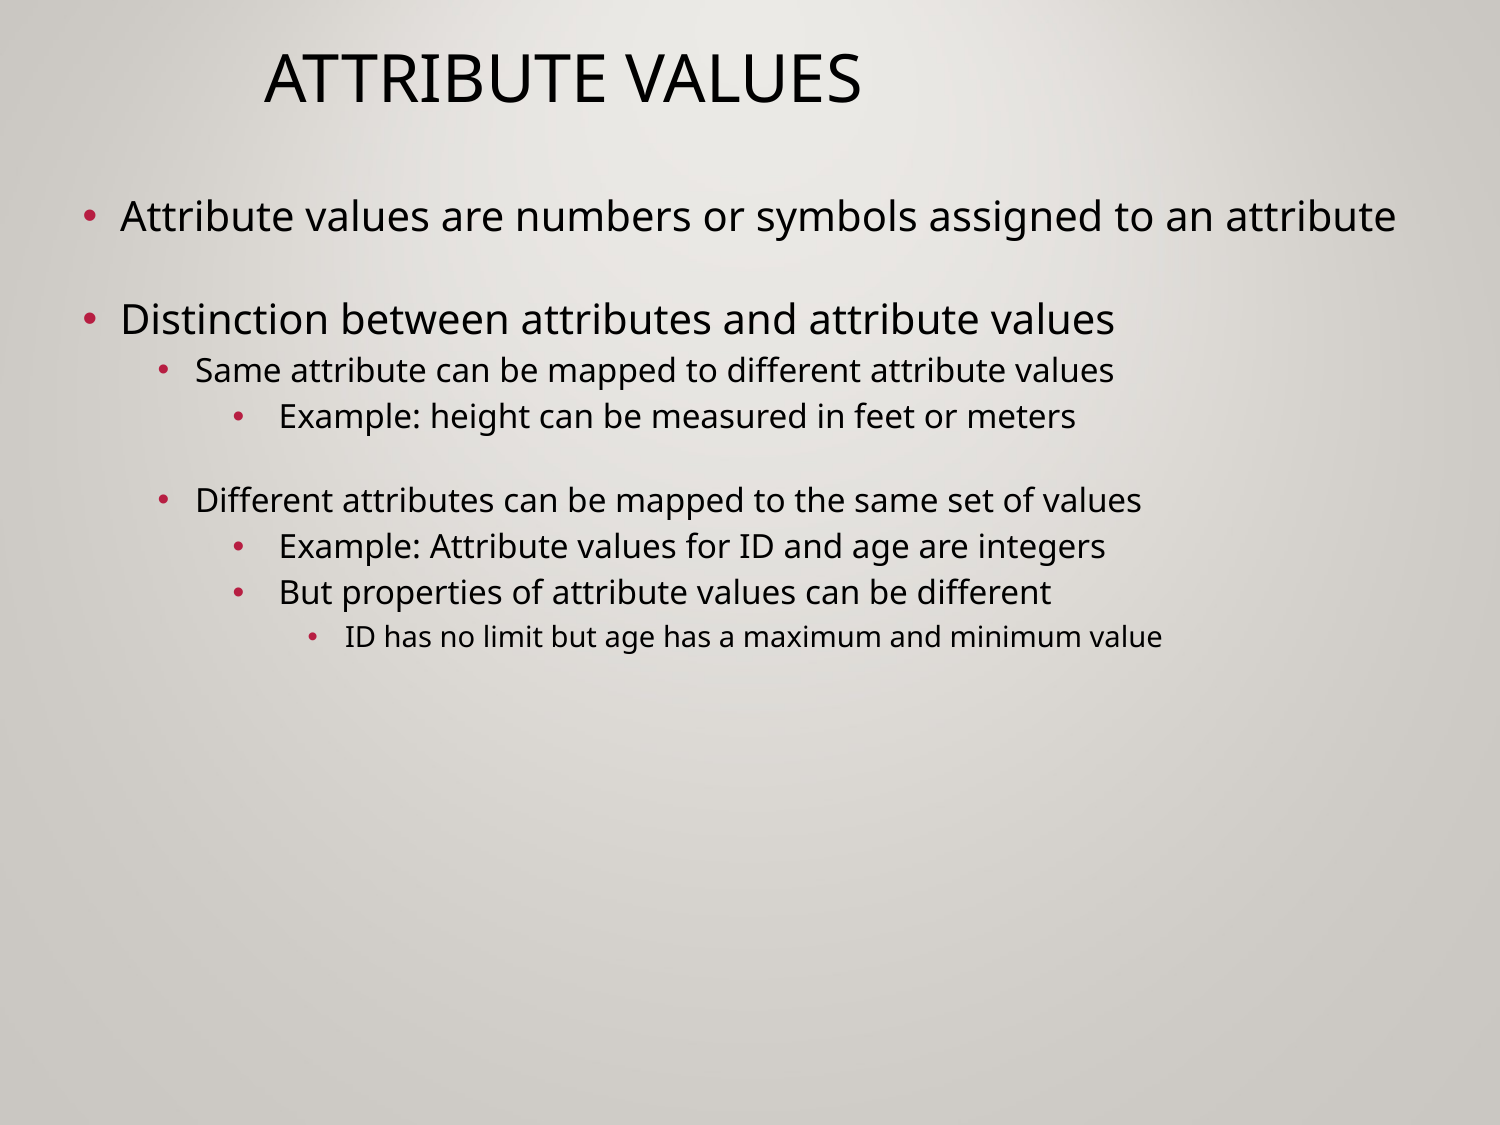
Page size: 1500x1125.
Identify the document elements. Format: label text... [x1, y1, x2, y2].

list Attribute values are numbers or symbols assigned to an attribute Distinction between attributes and attribute values Same attribute can be mapped to different attribute values Example: height can be measured in feet or meters Different attributes can be mapped to the same set of values Example: Attribute values for ID and age are integers But properties of attribute values can be different ID has no limit but age has a maximum and minimum value [67, 187, 1450, 1038]
picture [0, 0, 1500, 1125]
title ATTRIBUTE VALUES [249, 37, 1328, 187]
